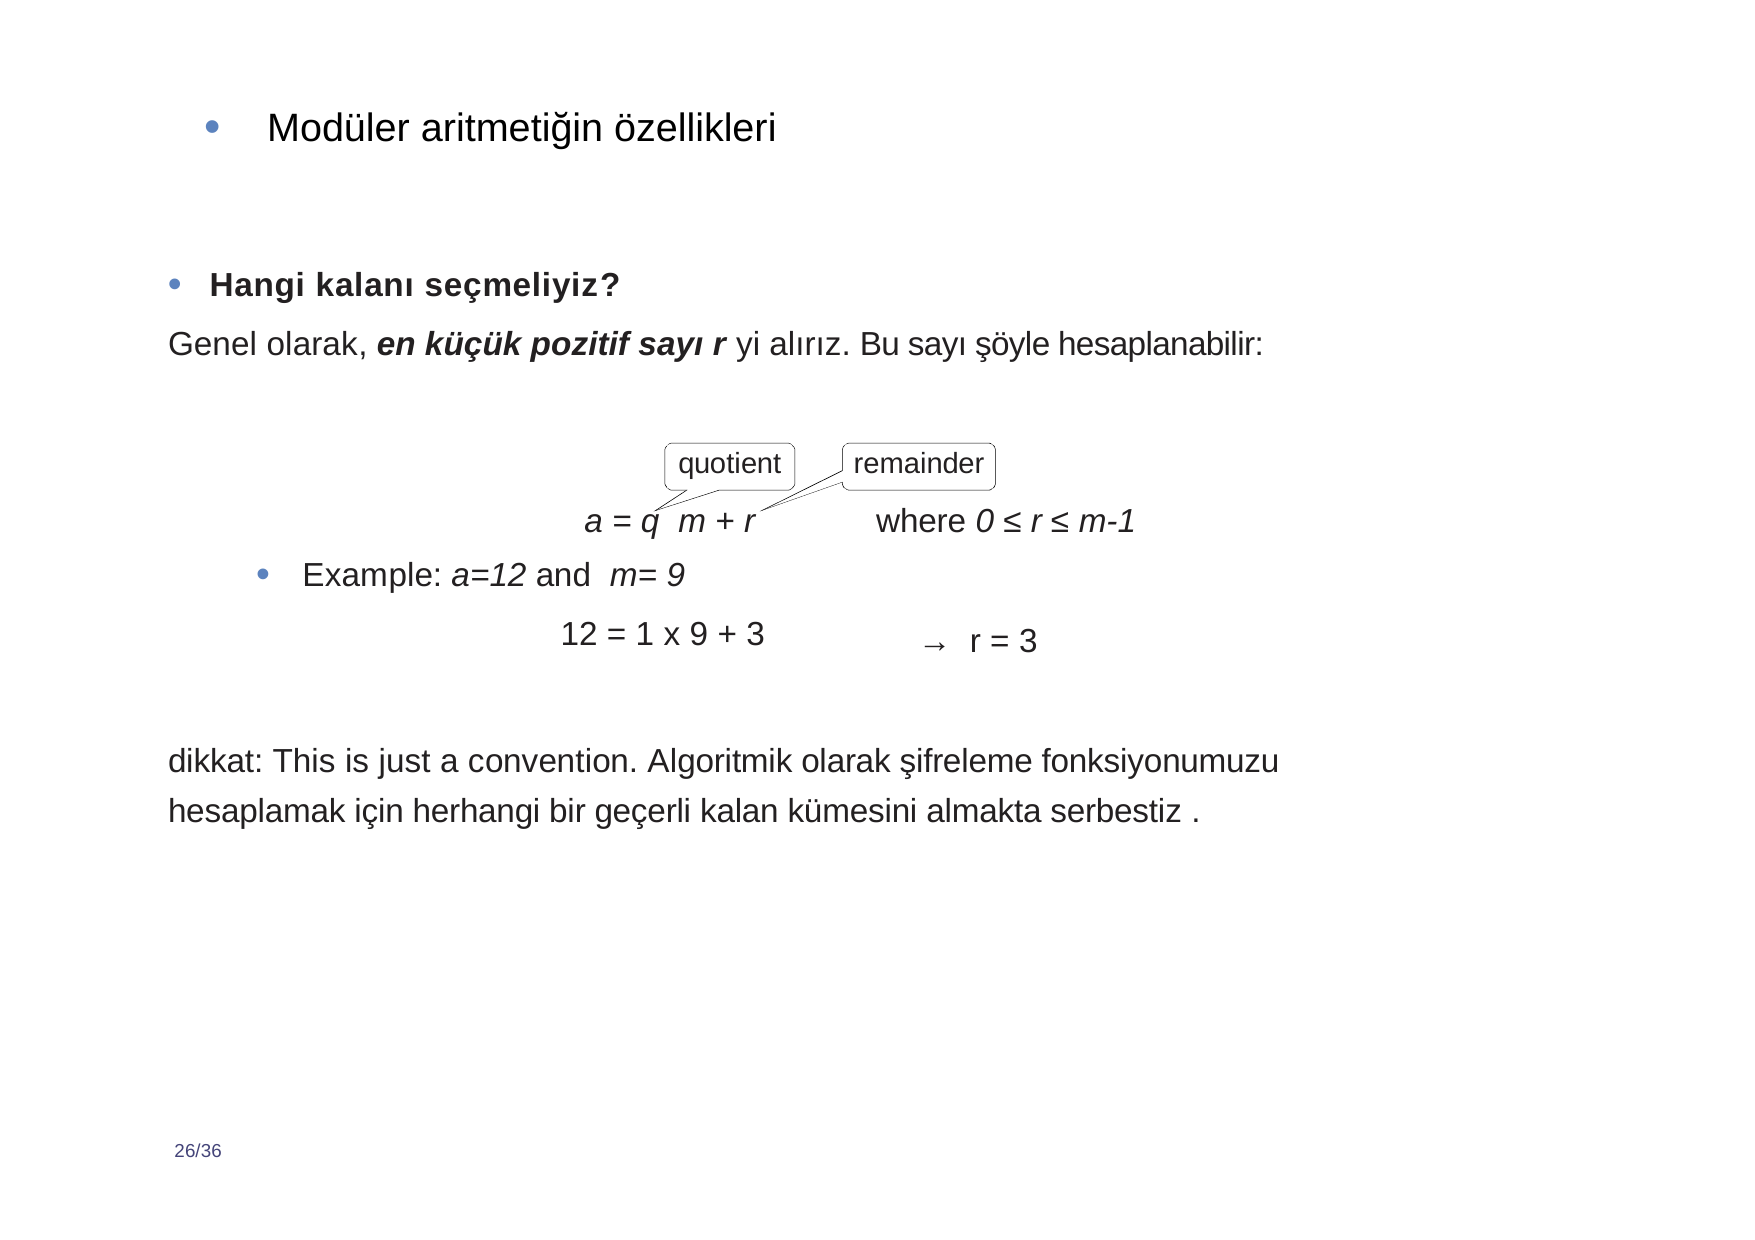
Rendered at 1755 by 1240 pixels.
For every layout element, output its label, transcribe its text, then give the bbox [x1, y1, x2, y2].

slide_number 26/36 [170, 1139, 224, 1164]
text_box Hangi kalanı seçmeliyiz? Genel olarak, en küçük pozitif sayı r yi alırız. Bu sayı şöyle hesaplanabilir: [166, 263, 1455, 422]
text_box [653, 442, 796, 512]
text_box quotient a = q m + r Example: a=12 and m= 9 12 = 1 x 9 + 3 [254, 444, 784, 662]
text_box dikkat: This is just a convention. Algoritmik olarak şifreleme fonksiyonumuzu hesaplamak için herhangi bir geçerli kalan kümesini almakta serbestiz . [166, 729, 1448, 832]
text_box remainder where 0 ≤ r ≤ m-1 [851, 444, 1139, 542]
text_box → r = 3 [916, 619, 1040, 662]
text_box Modüler aritmetiğin özellikleri [202, 102, 945, 161]
text_box [759, 442, 996, 512]
